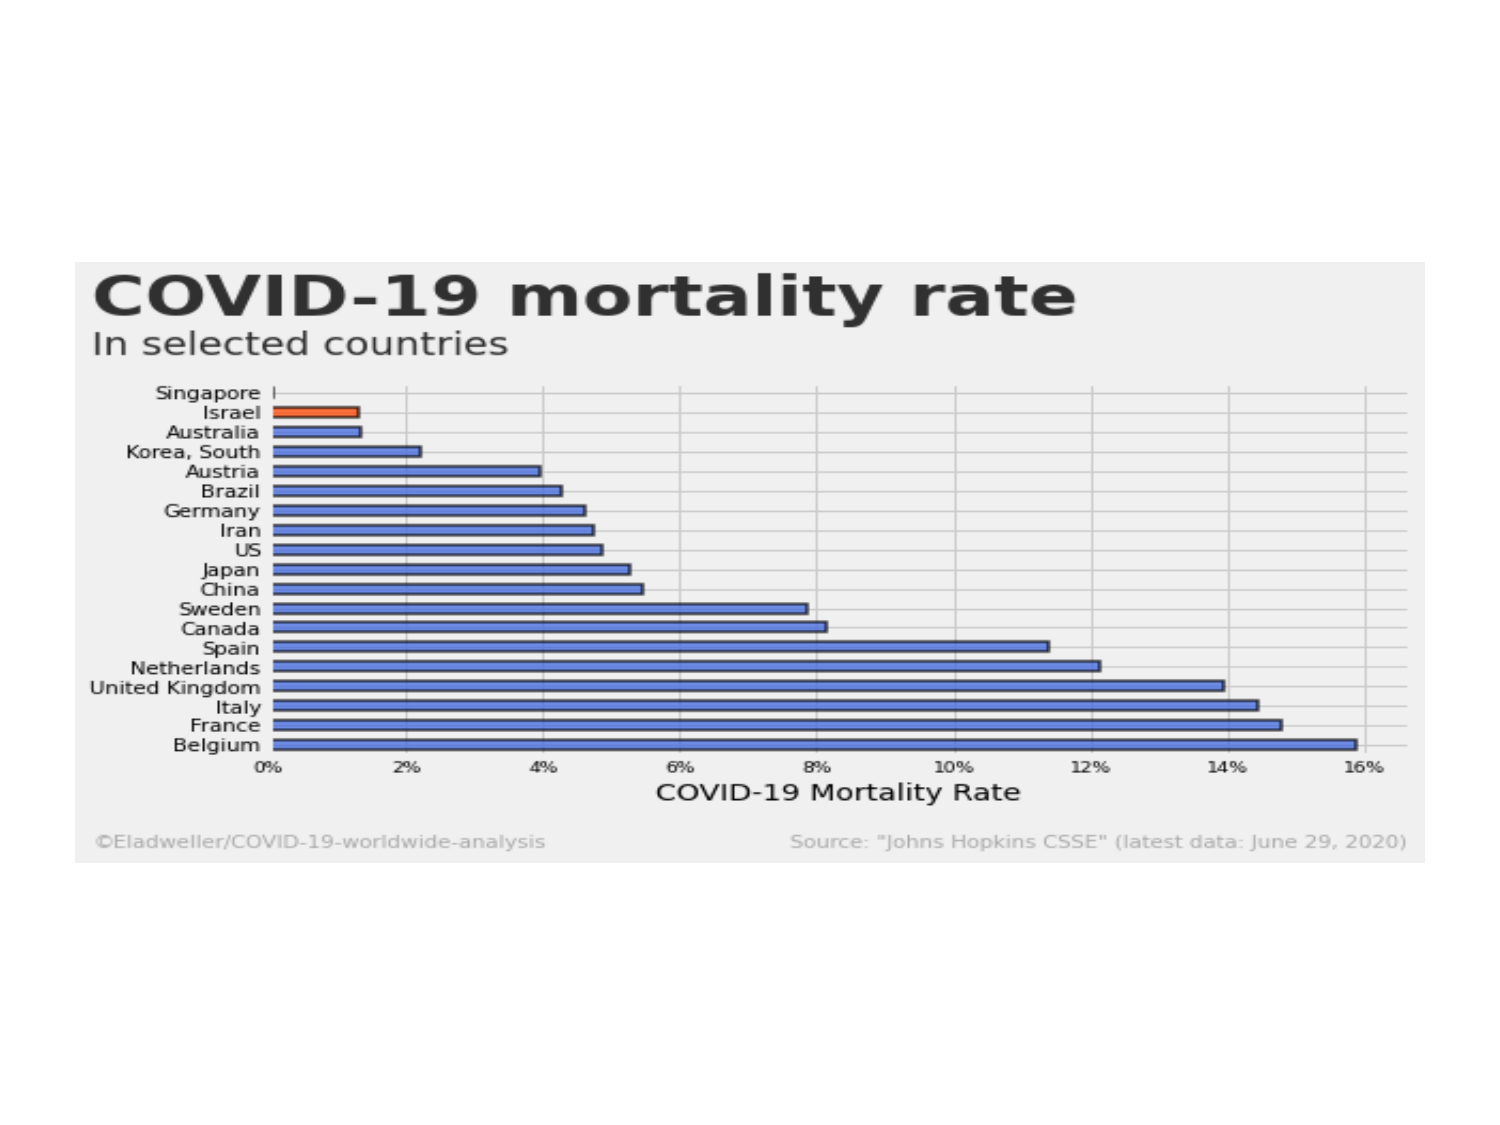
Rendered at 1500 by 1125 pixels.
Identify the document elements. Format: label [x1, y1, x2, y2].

picture [74, 262, 1426, 863]
